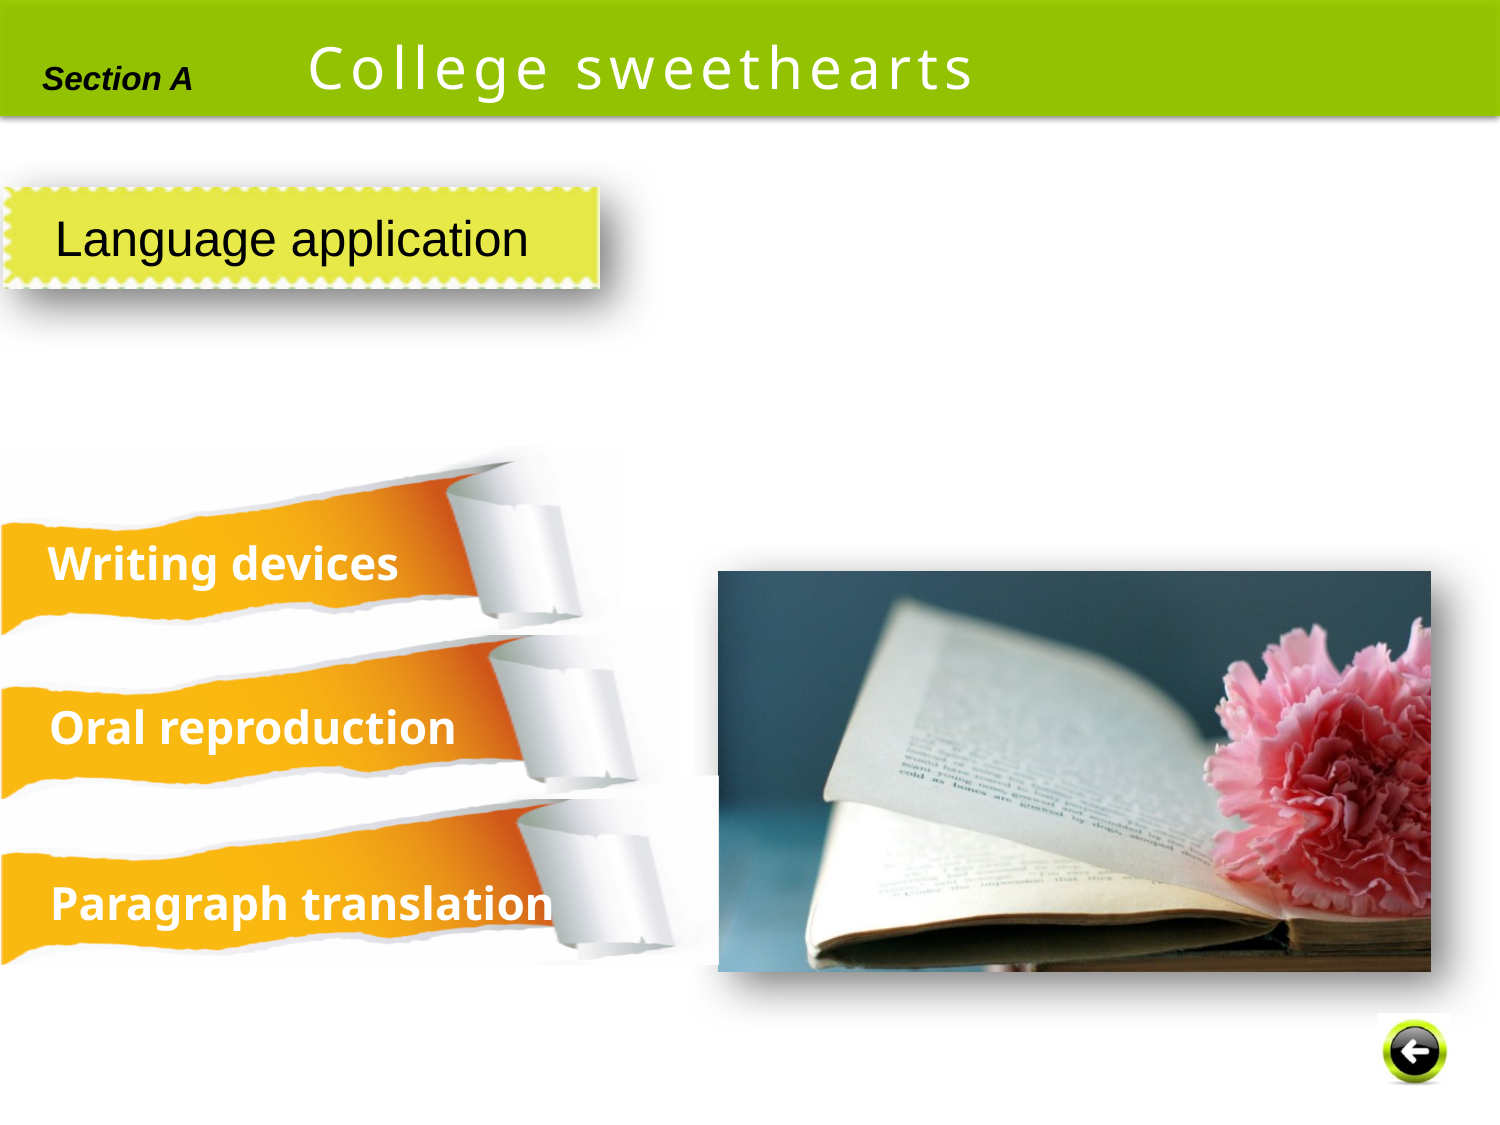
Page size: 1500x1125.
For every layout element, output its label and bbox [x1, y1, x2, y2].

text_box [0, 0, 1500, 1090]
